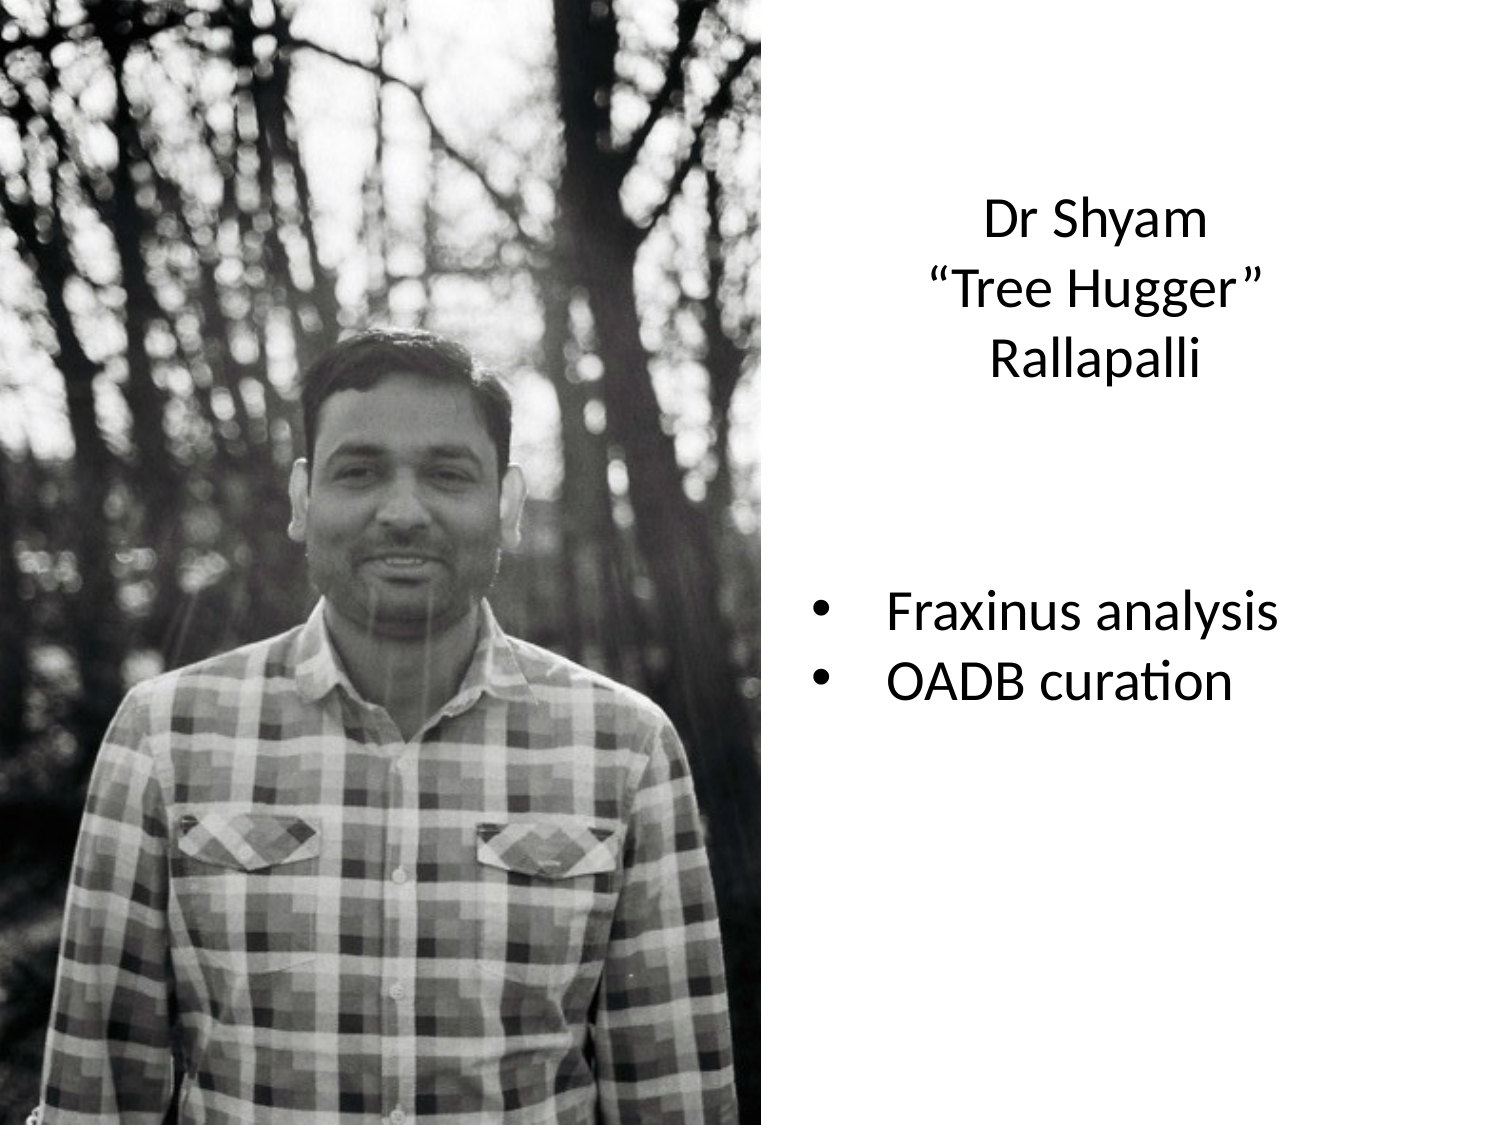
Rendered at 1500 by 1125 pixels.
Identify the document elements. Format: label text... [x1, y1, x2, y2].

text_box Fraxinus analysis OADB curation [797, 564, 1500, 720]
picture [0, 0, 761, 1125]
text_box Dr Shyam “Tree Hugger” Rallapalli [911, 171, 1280, 397]
